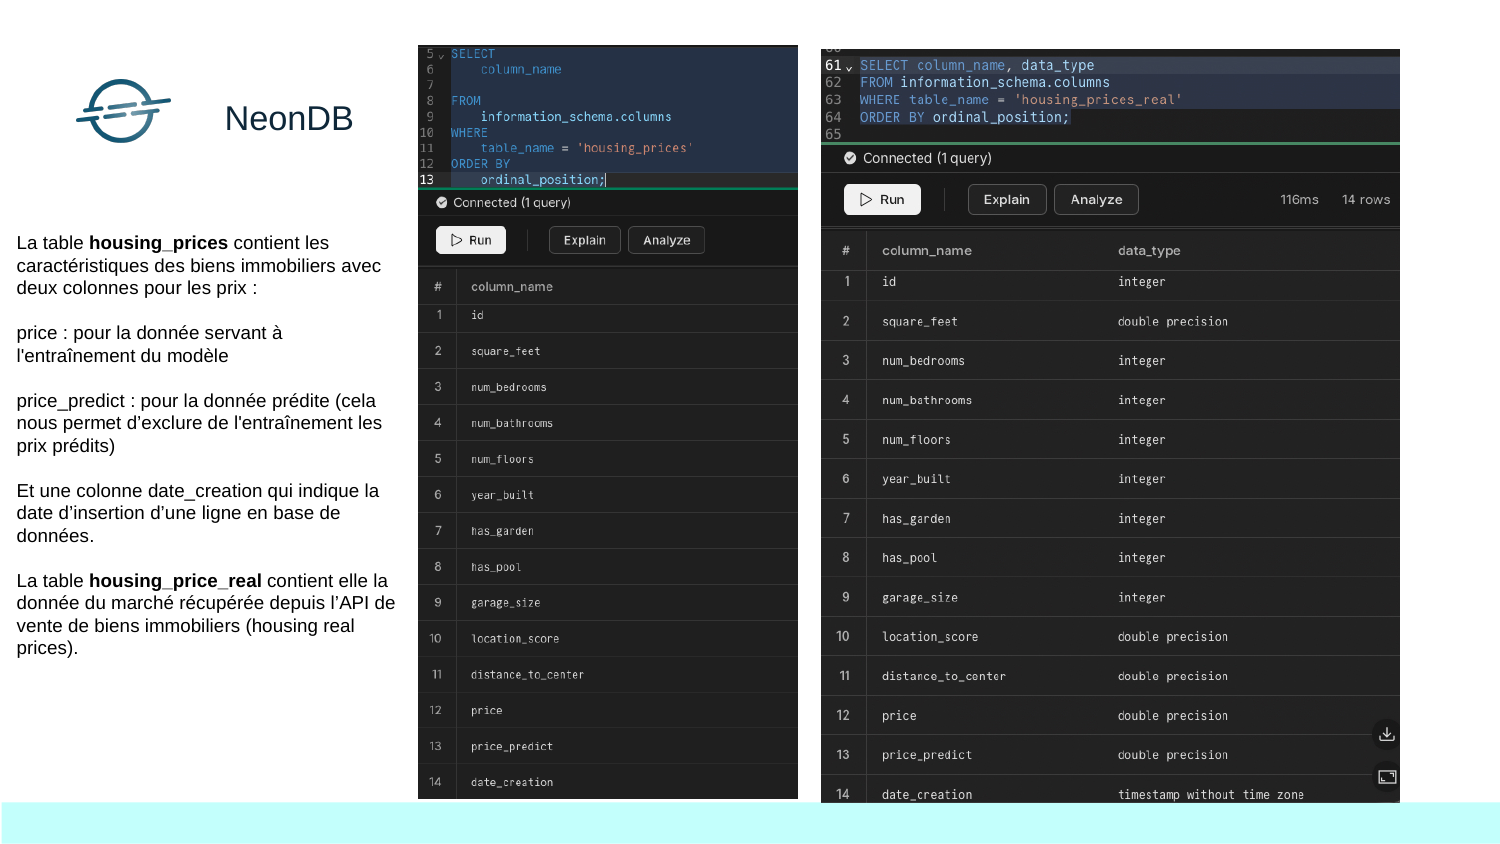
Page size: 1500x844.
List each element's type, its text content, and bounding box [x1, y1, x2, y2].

picture [418, 45, 798, 799]
picture [75, 78, 171, 143]
picture [821, 49, 1400, 803]
text_box [1, 802, 1500, 844]
text_box NeonDB [209, 74, 413, 153]
text_box La table housing_prices contient les caractéristiques des biens immobiliers avec deux colonnes pour les prix : price : pour la donnée servant à l'entraînement du modèle price_predict : pour la donnée prédite (cela nous permet d’exclure de l'entraînement les prix prédits) Et une colonne date_creation qui indique la date d’insertion d’une ligne en base de données. La table housing_price_real contient elle la donnée du marché récupérée depuis l’API de vente de biens immobiliers (housing real prices). [1, 215, 415, 803]
